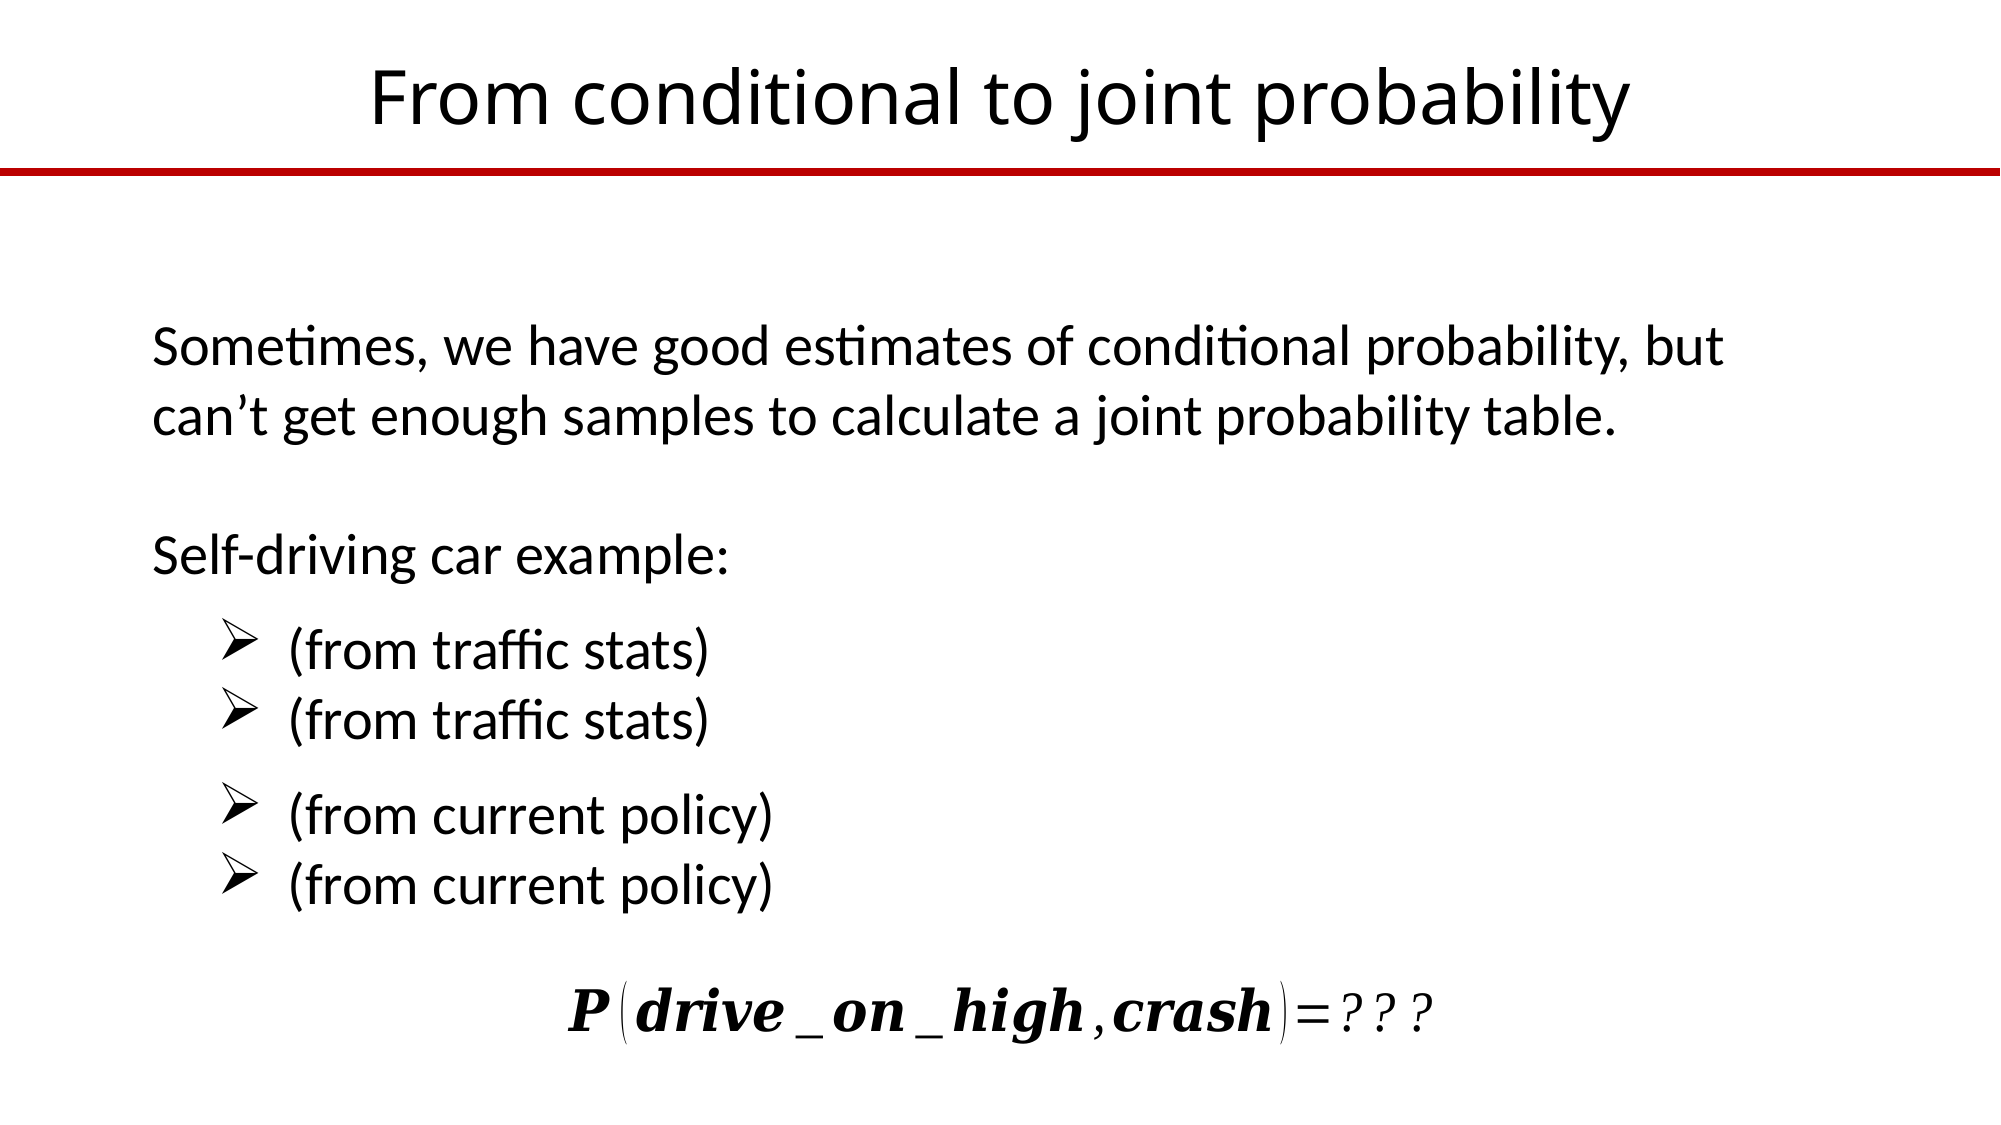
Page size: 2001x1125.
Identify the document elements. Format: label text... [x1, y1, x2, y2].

title From conditional to joint probability [137, 50, 1863, 150]
